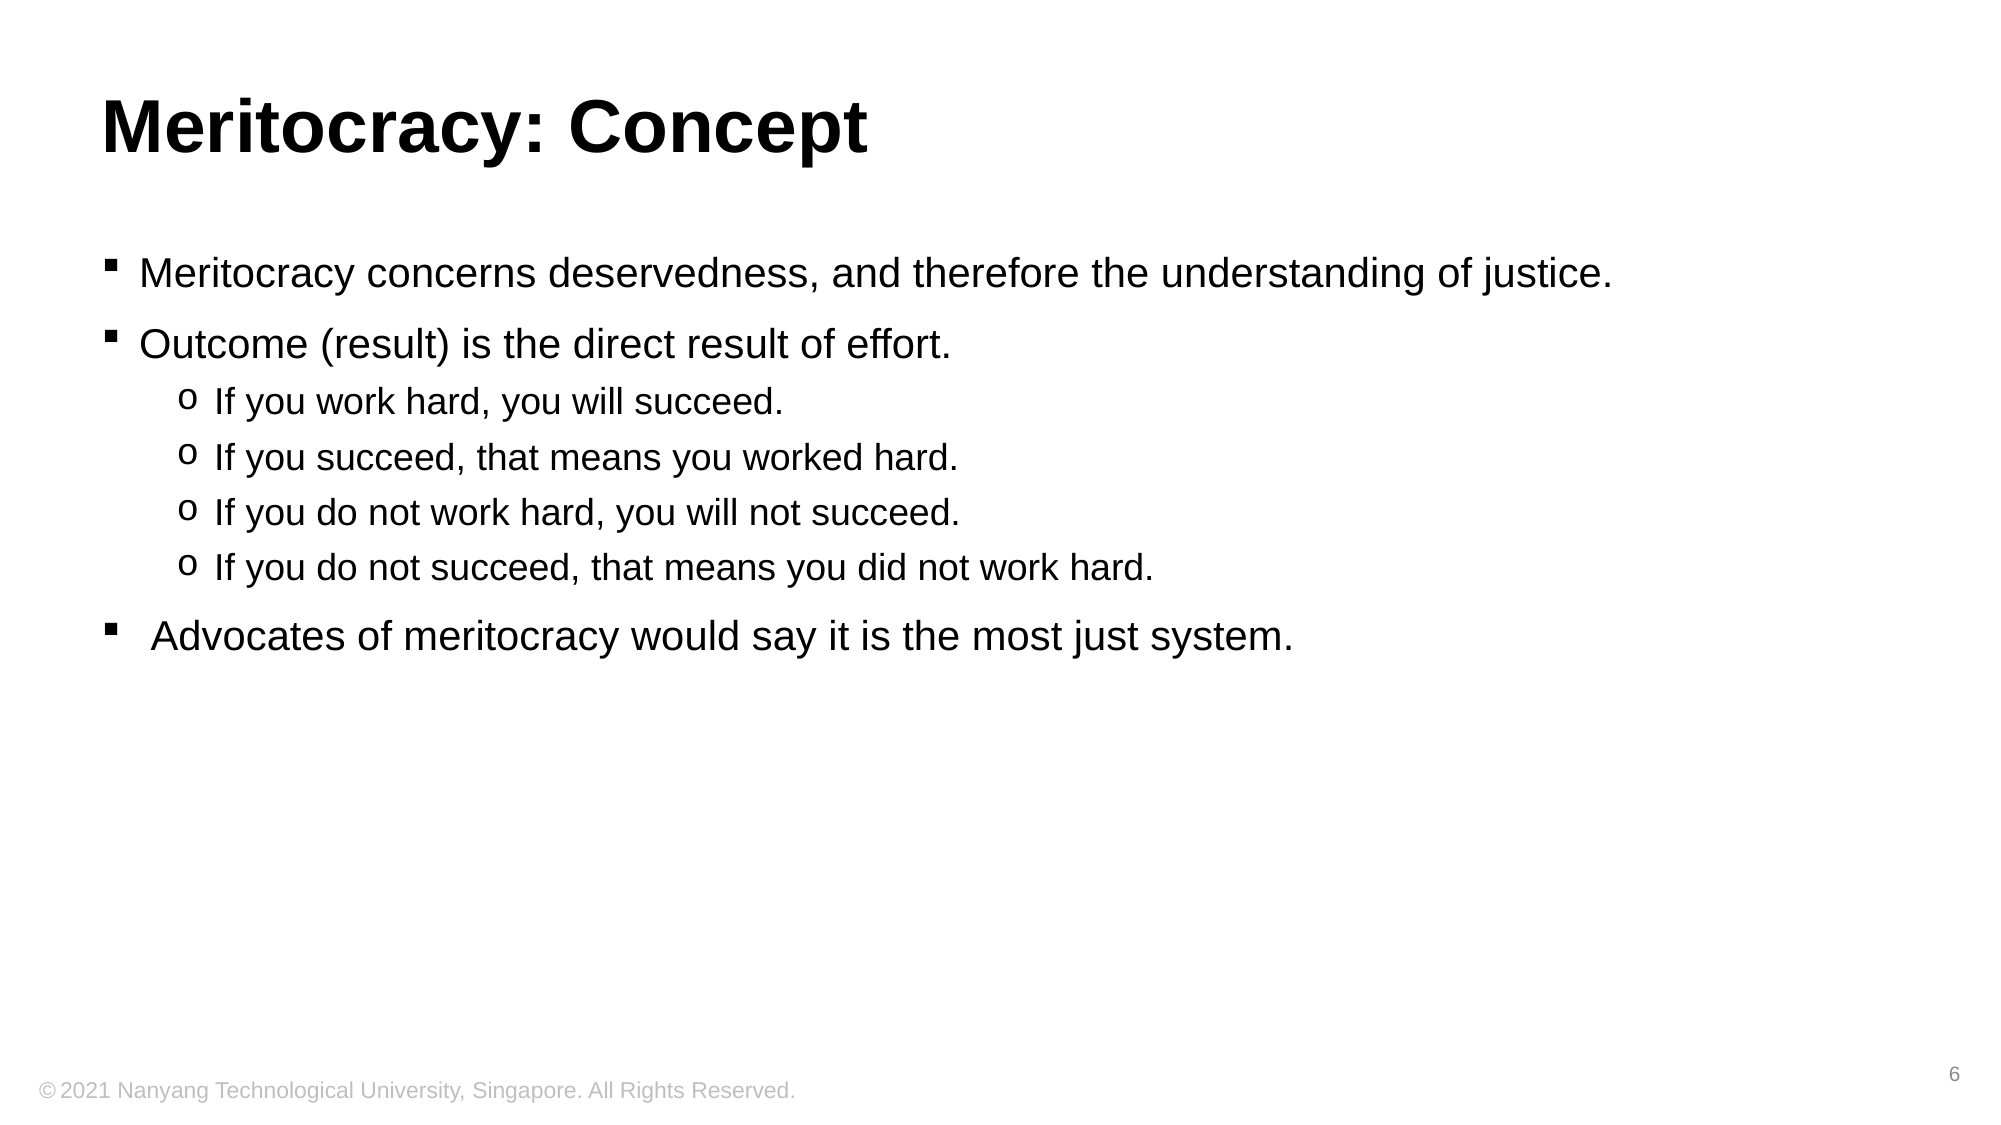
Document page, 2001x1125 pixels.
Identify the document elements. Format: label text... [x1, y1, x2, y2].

slide_number 6 [1525, 1042, 1976, 1103]
list Meritocracy concerns deservedness, and therefore the understanding of justice. Outcome (result) is the direct result of effort. If you work hard, you will succeed. If you succeed, that means you worked hard. If you do not work hard, you will not succeed. If you do not succeed, that means you did not work hard. Advocates of meritocracy would say it is the most just system. [86, 238, 1812, 1014]
title Meritocracy: Concept [86, 59, 1812, 198]
